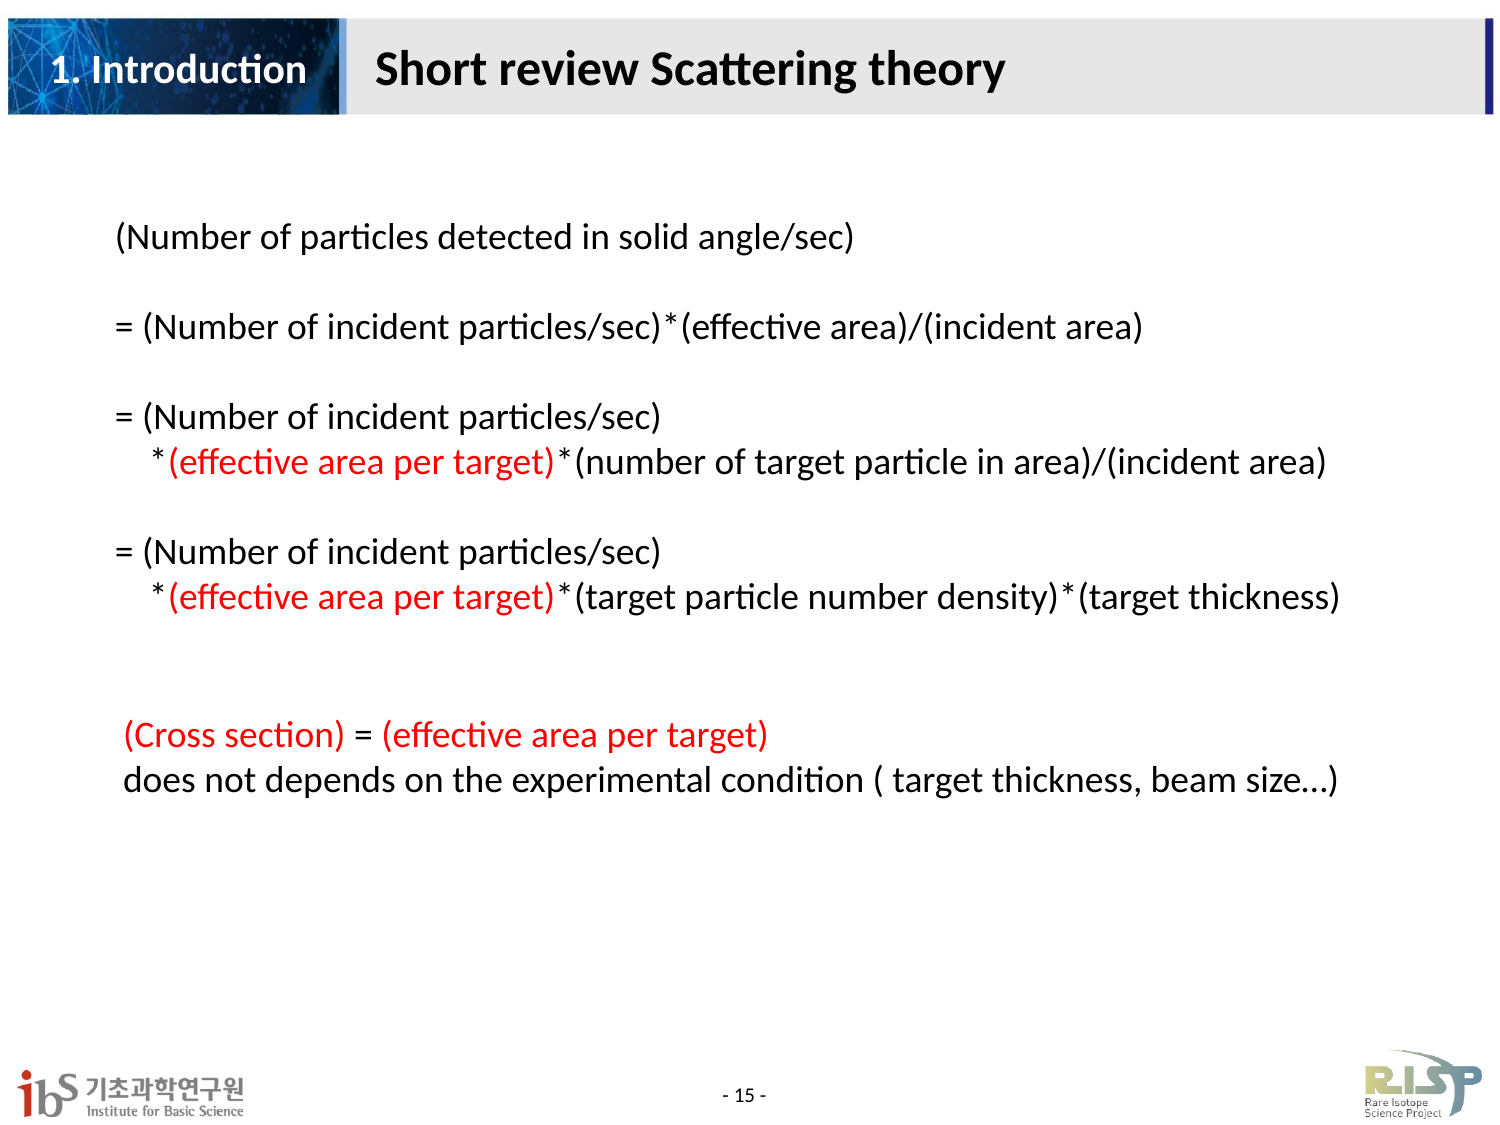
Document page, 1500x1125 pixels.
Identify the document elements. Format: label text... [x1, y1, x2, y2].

picture [2, 10, 1500, 130]
picture [1364, 1049, 1482, 1119]
text_box (Number of particles detected in solid angle/sec) = (Number of incident particles/sec)*(effective area)/(incident area) = (Number of incident particles/sec) *(effective area per target)*(number of target particle in area)/(incident area) = (Number of incident particles/sec) *(effective area per target)*(target particle number density)*(target thickness) [100, 204, 1424, 625]
text_box (Cross section) = (effective area per target) does not depends on the experimental condition ( target thickness, beam size…) [108, 703, 1356, 808]
picture [17, 1070, 243, 1117]
